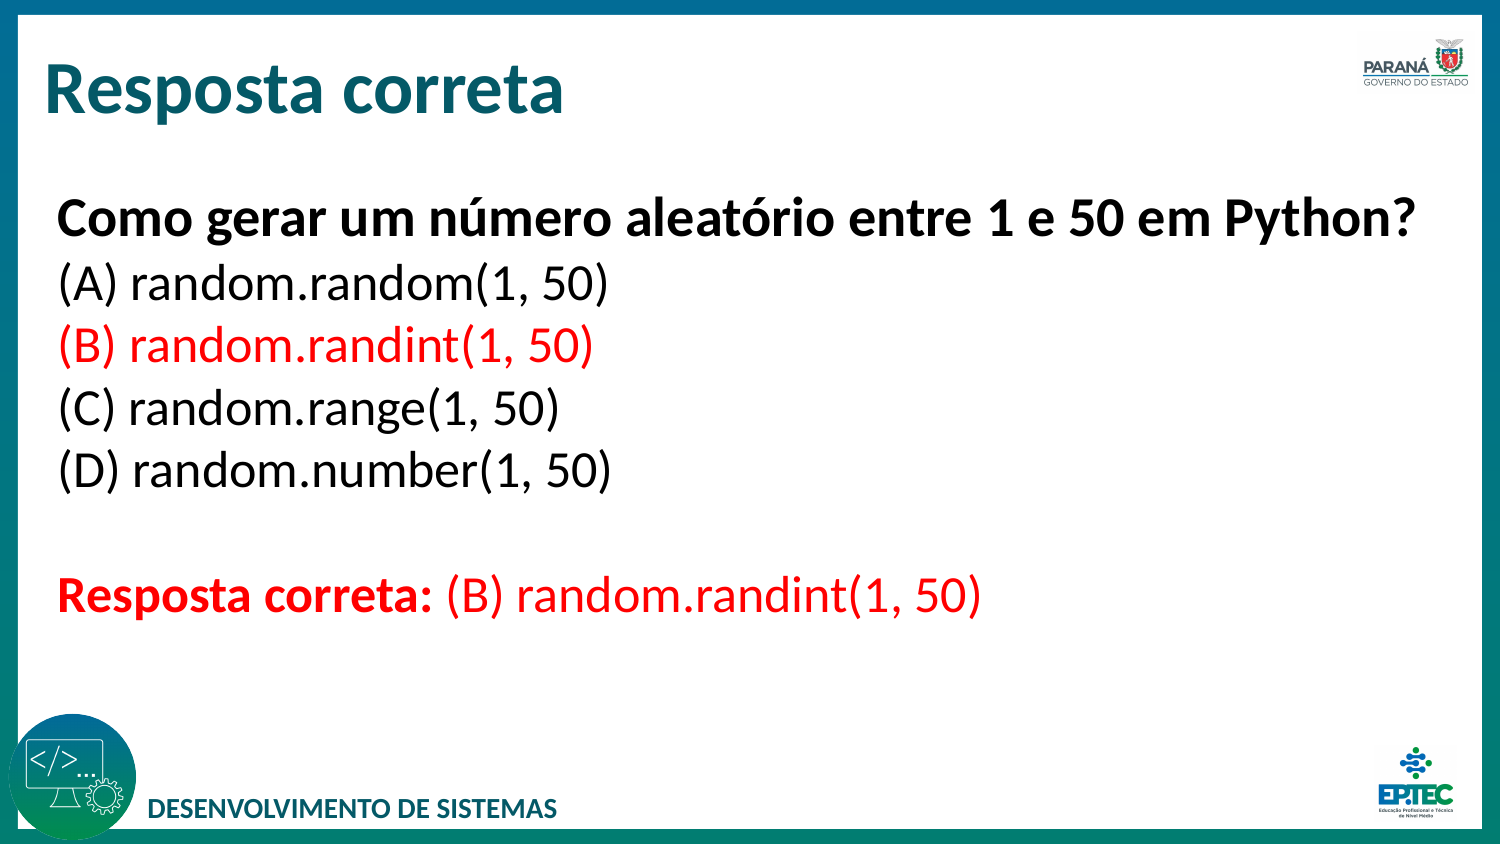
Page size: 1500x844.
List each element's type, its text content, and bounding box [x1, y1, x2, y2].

picture [0, 273, 17, 277]
picture [8, 713, 137, 841]
picture [1356, 30, 1475, 94]
text_box DESENVOLVIMENTO DE SISTEMAS [141, 783, 644, 830]
picture [1482, 273, 1500, 277]
text_box Resposta correta [29, 31, 1310, 136]
picture [1374, 745, 1457, 822]
text_box [17, 14, 1482, 829]
text_box Como gerar um número aleatório entre 1 e 50 em Python? (A) random.random(1, 50) (B) random.randint(1, 50) (C) random.range(1, 50) (D) random.number(1, 50) Resposta correta: (B) random.randint(1, 50) [42, 165, 1443, 679]
